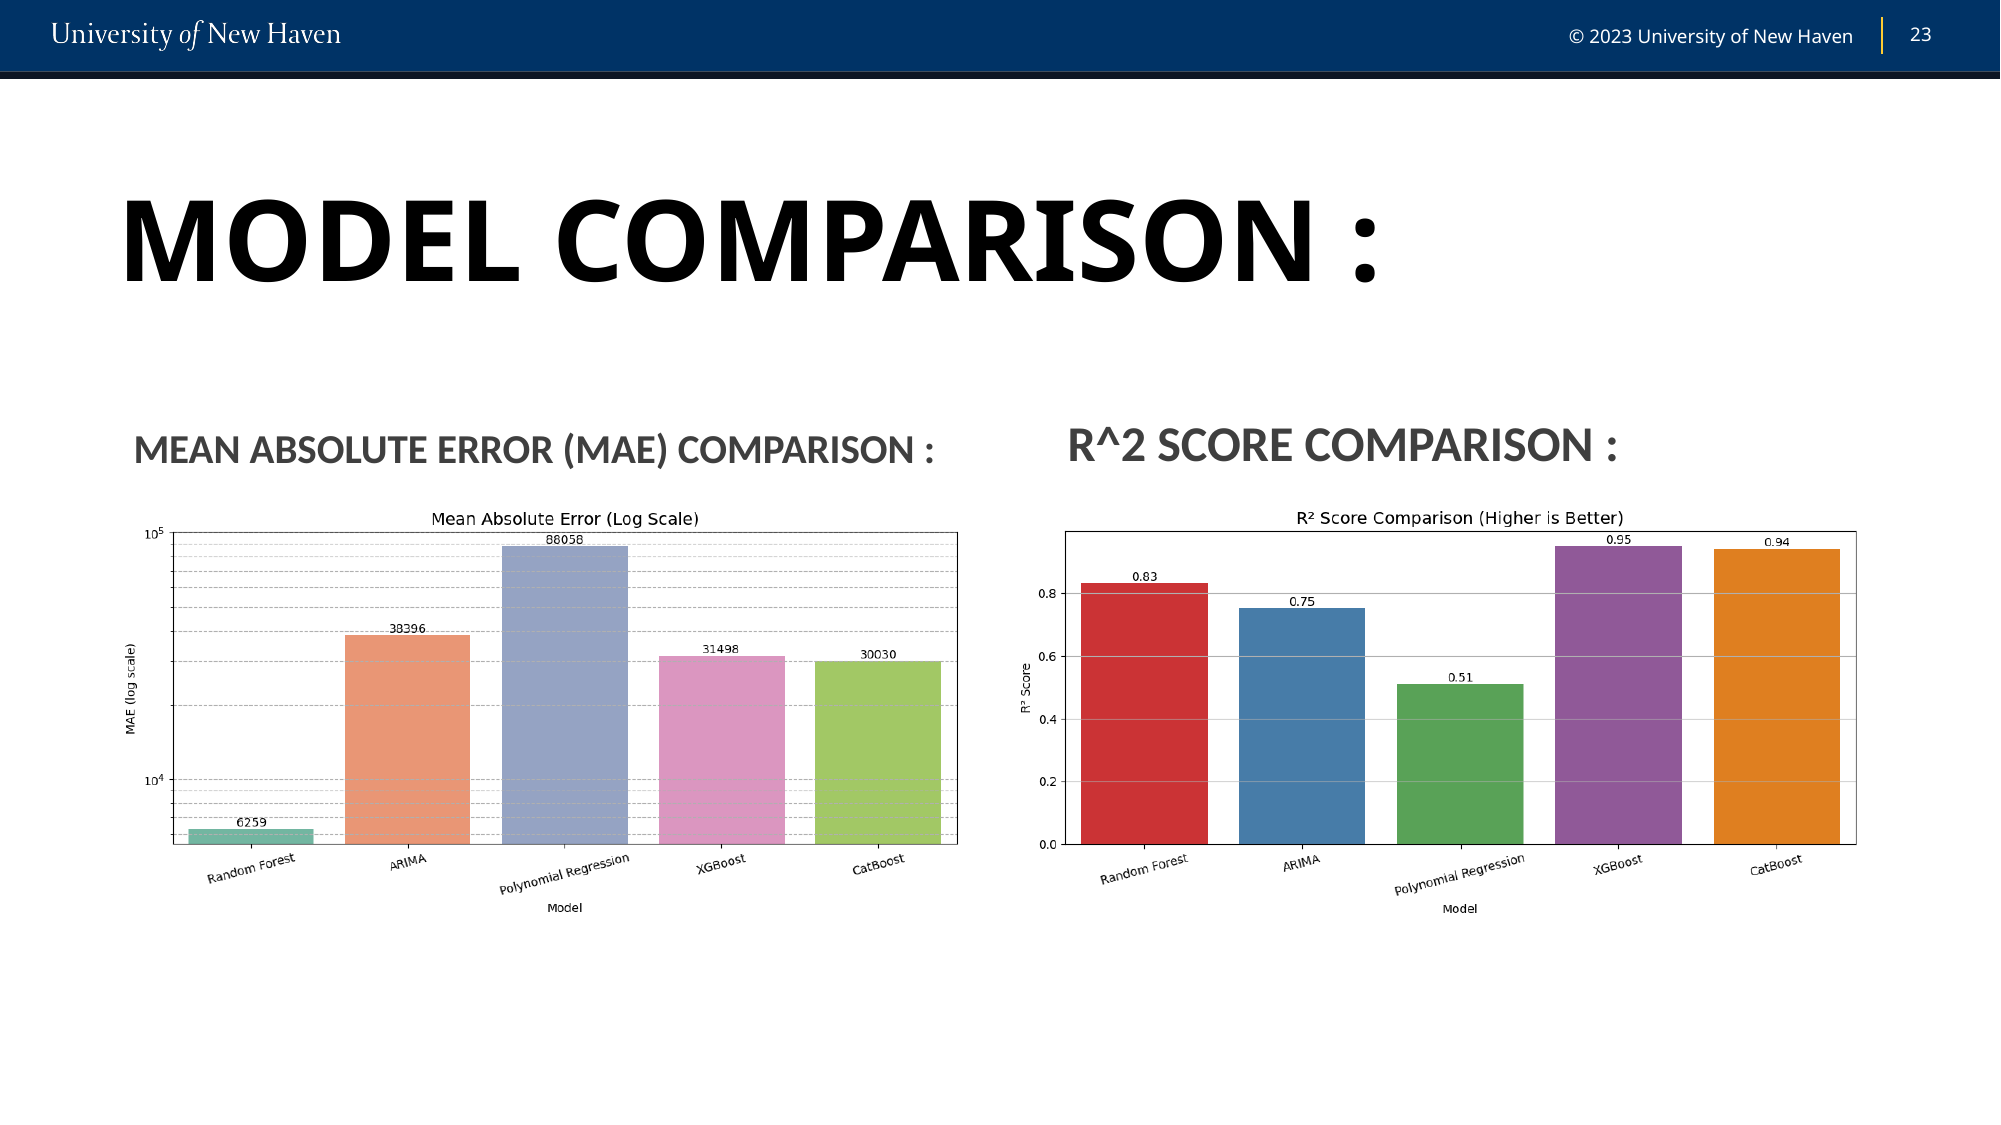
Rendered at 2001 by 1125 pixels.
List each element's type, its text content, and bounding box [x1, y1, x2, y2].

title MODEL COMPARISON : [117, 164, 1852, 325]
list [1012, 502, 1863, 924]
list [117, 503, 964, 923]
picture [50, 20, 342, 51]
list MEAN ABSOLUTE ERROR (MAE) COMPARISON : [133, 389, 1032, 472]
list R^2 SCORE COMPARISON : [1067, 376, 1920, 472]
